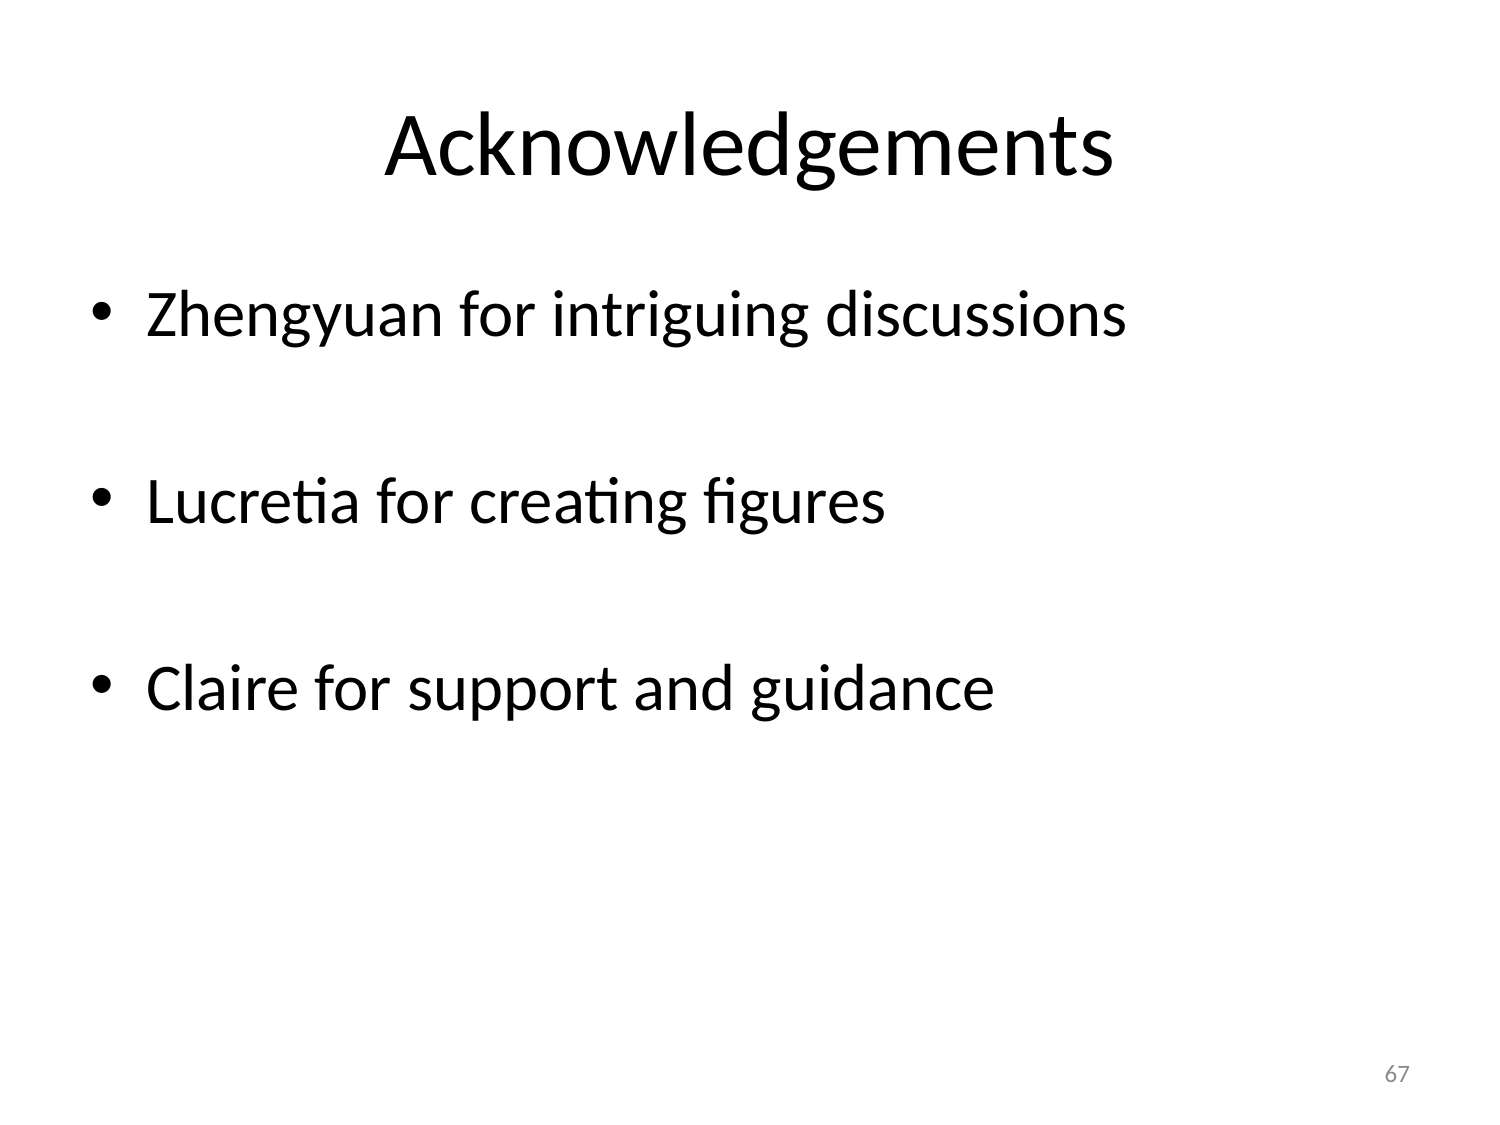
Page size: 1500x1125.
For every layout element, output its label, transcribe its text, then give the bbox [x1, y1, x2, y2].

slide_number 67 [1074, 1042, 1425, 1103]
list Zhengyuan for intriguing discussions Lucretia for creating figures Claire for support and guidance [75, 262, 1425, 1005]
title Acknowledgements [75, 45, 1425, 233]
